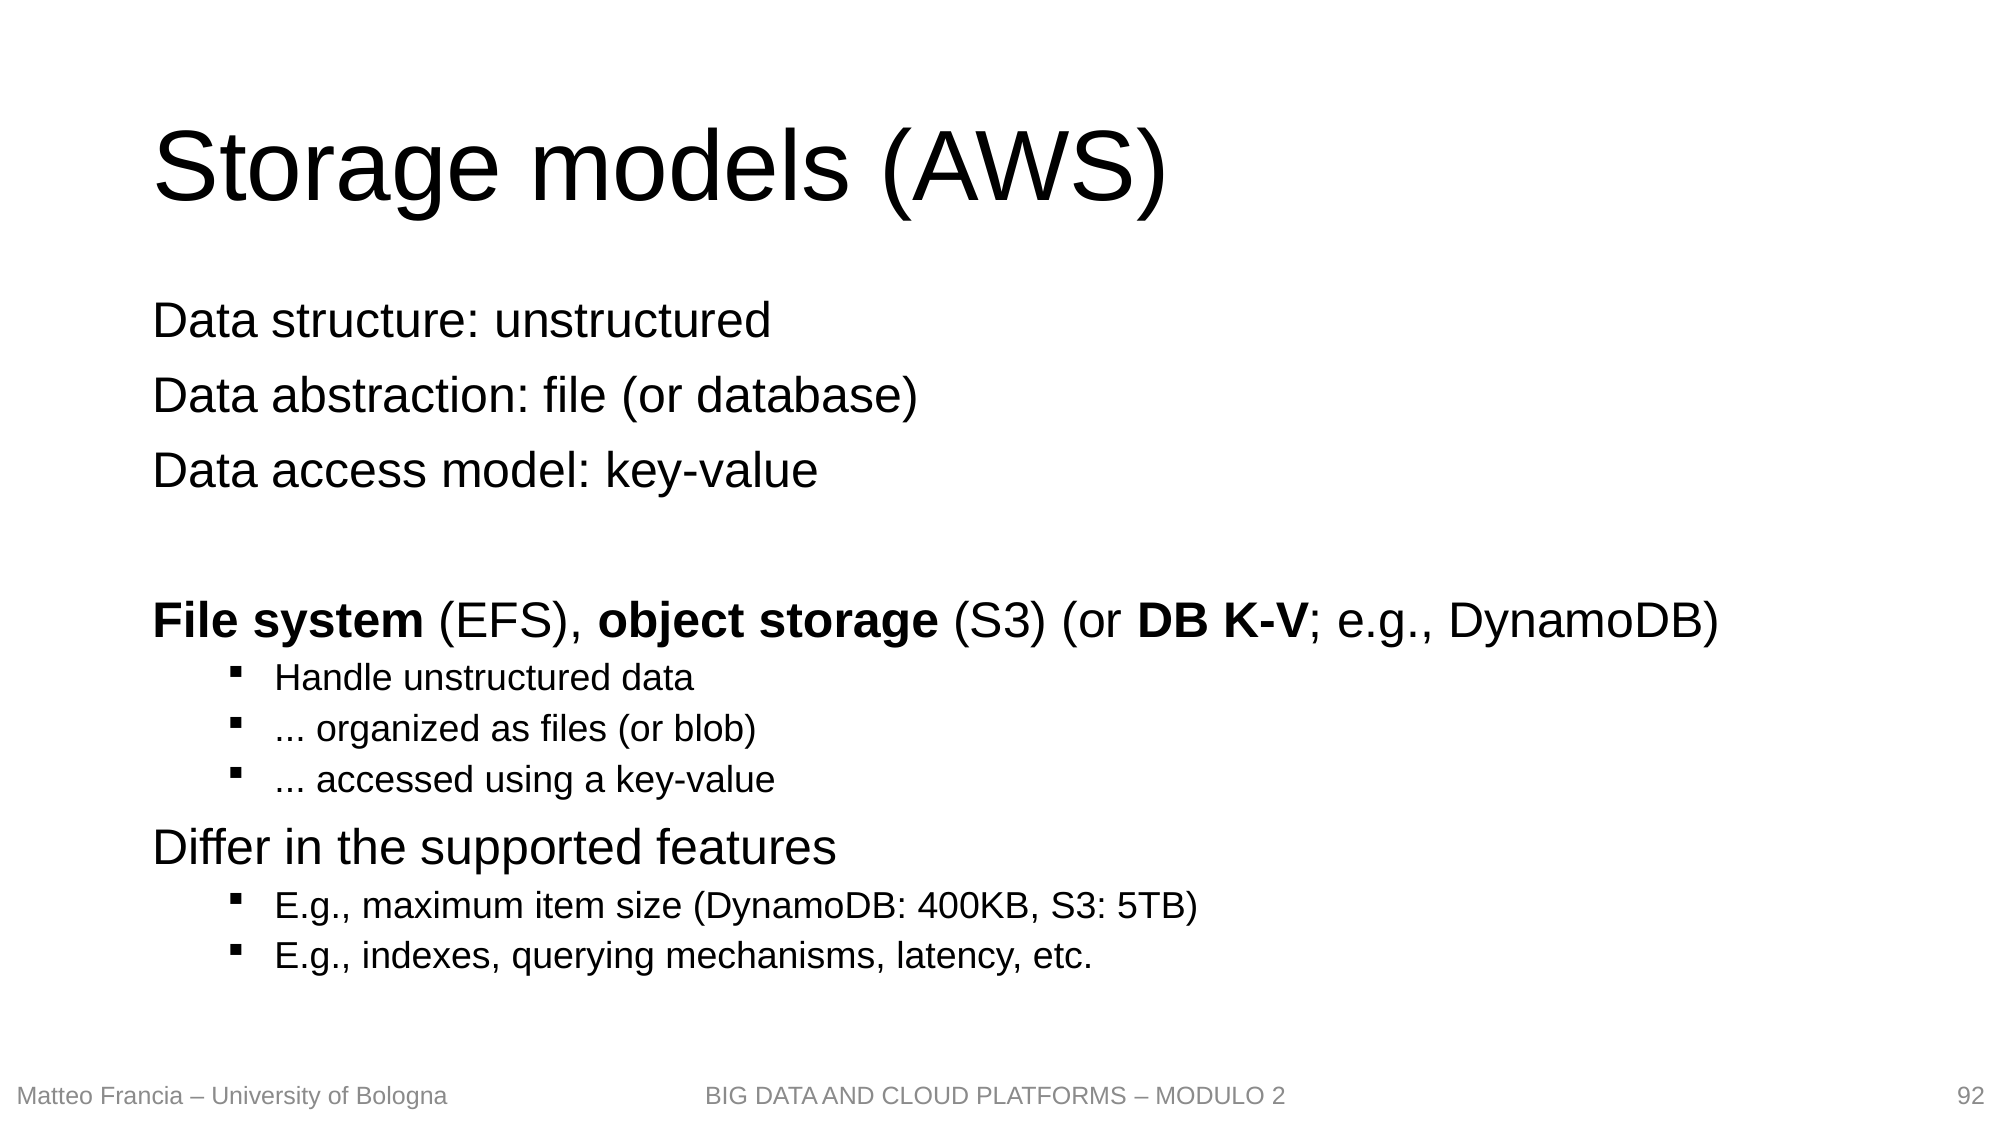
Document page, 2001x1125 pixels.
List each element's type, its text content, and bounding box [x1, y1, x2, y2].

title Storage models (AWS) [137, 59, 1863, 278]
slide_number 92 [1550, 1065, 2000, 1125]
list Data structure: unstructured Data abstraction: file (or database) Data access model: key-value File system (EFS), object storage (S3) (or DB K-V; e.g., DynamoDB) Handle unstructured data ... organized as files (or blob) ... accessed using a key-value Differ in the supported features E.g., maximum item size (DynamoDB: 400KB, S3: 5TB) E.g., indexes, querying mechanisms, latency, etc. [137, 278, 1863, 993]
footer Matteo Francia – University of Bologna [0, 1065, 466, 1125]
